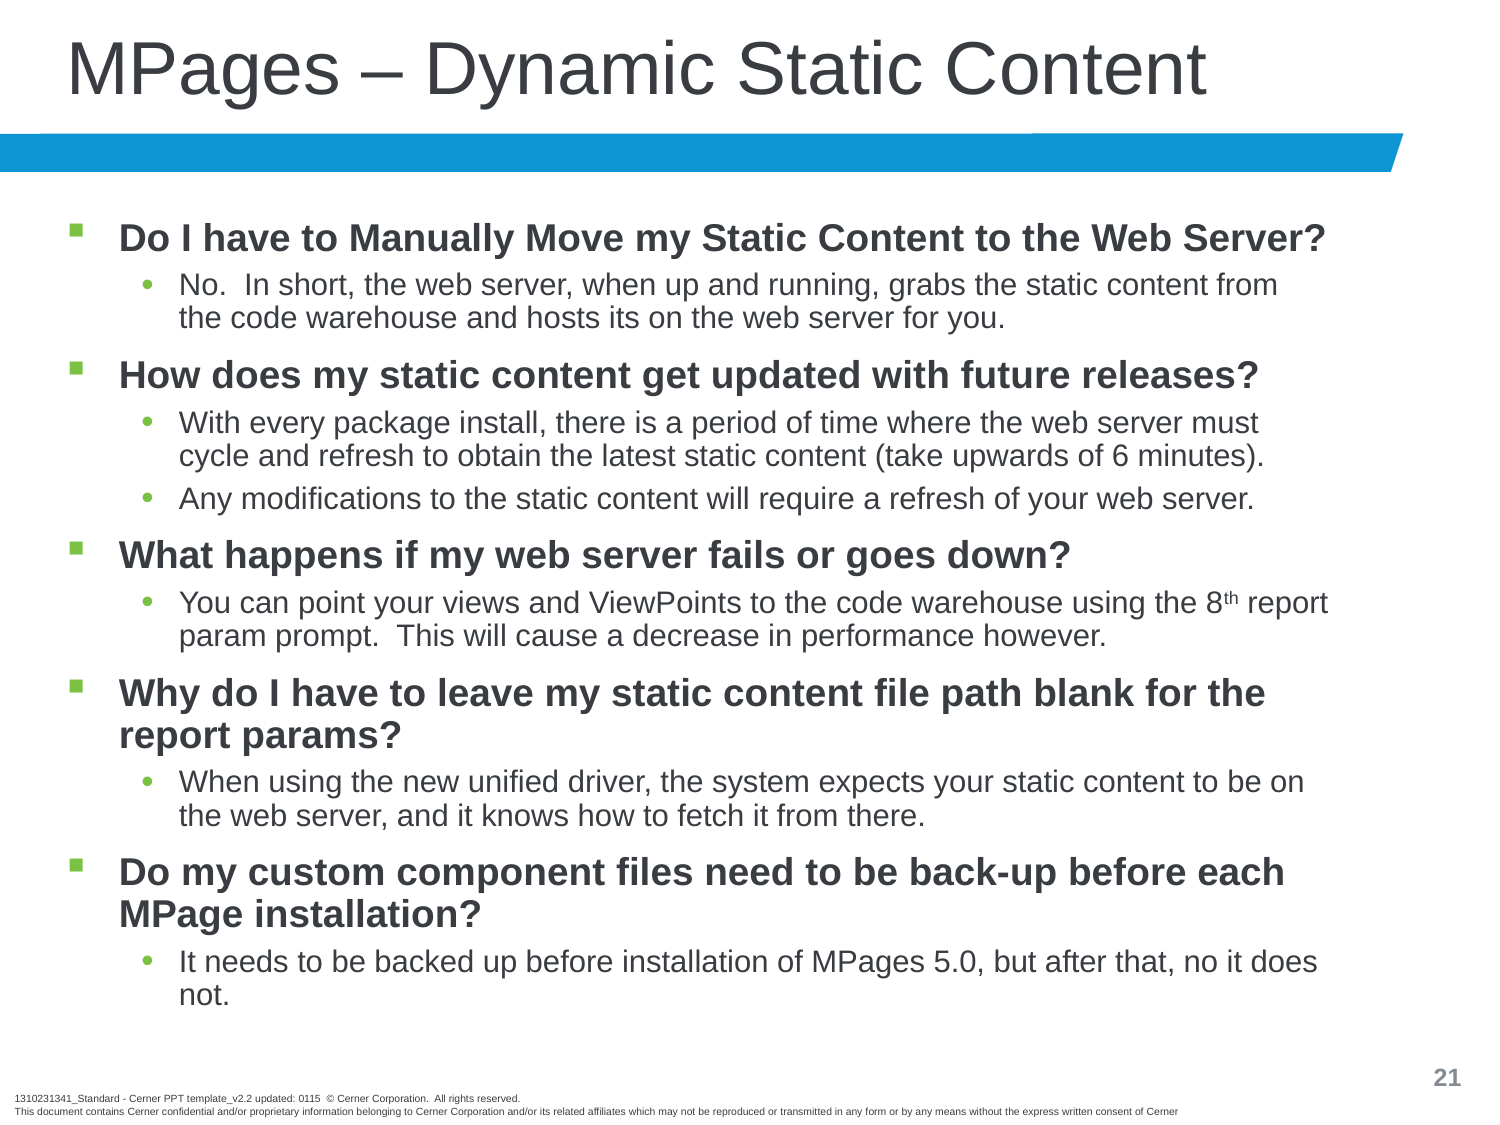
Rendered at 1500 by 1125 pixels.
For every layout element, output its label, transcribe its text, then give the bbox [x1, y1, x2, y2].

list Do I have to Manually Move my Static Content to the Web Server? No. In short, the web server, when up and running, grabs the static content from the code warehouse and hosts its on the web server for you. How does my static content get updated with future releases? With every package install, there is a period of time where the web server must cycle and refresh to obtain the latest static content (take upwards of 6 minutes). Any modifications to the static content will require a refresh of your web server. What happens if my web server fails or goes down? You can point your views and ViewPoints to the code warehouse using the 8th report param prompt. This will cause a decrease in performance however. Why do I have to leave my static content file path blank for the report params? When using the new unified driver, the system expects your static content to be on the web server, and it knows how to fetch it from there. Do my custom component files need to be back-up before each MPage installation? It needs to be backed up before installation of MPages 5.0, but after that, no it does not. [51, 210, 1345, 1062]
title MPages – Dynamic Static Content [51, 0, 1403, 142]
